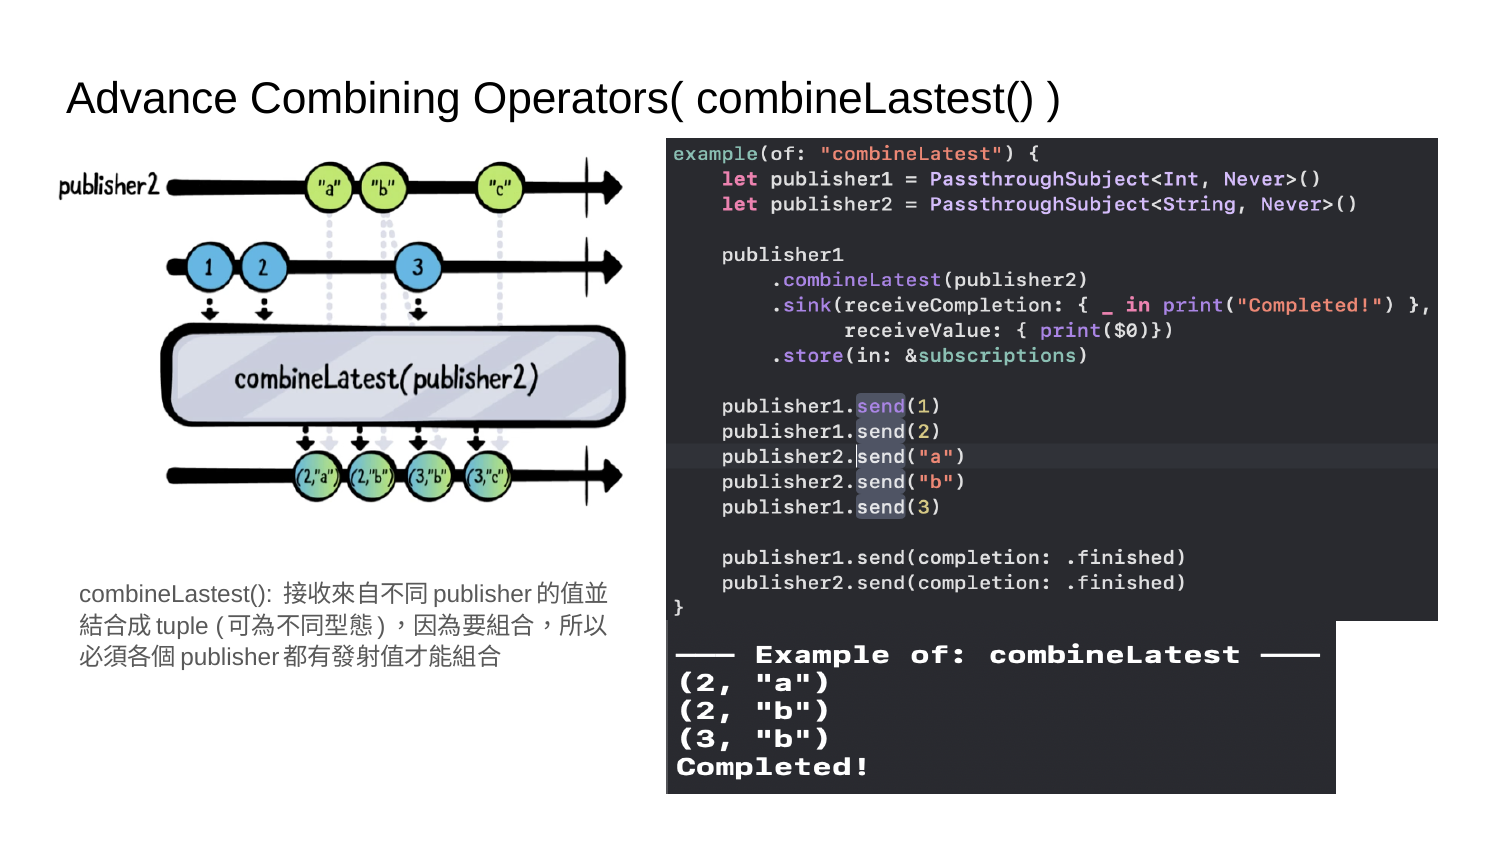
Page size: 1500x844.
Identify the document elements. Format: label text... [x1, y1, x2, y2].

picture [666, 138, 1438, 794]
picture [51, 138, 648, 521]
list combineLastest(): 接收來自不同publisher的值並結合成tuple (可為不同型態)，因為要組合，所以必須各個publisher都有發射值才能組合 [64, 561, 636, 688]
title Advance Combining Operators( combineLastest() ) [51, 44, 1449, 139]
